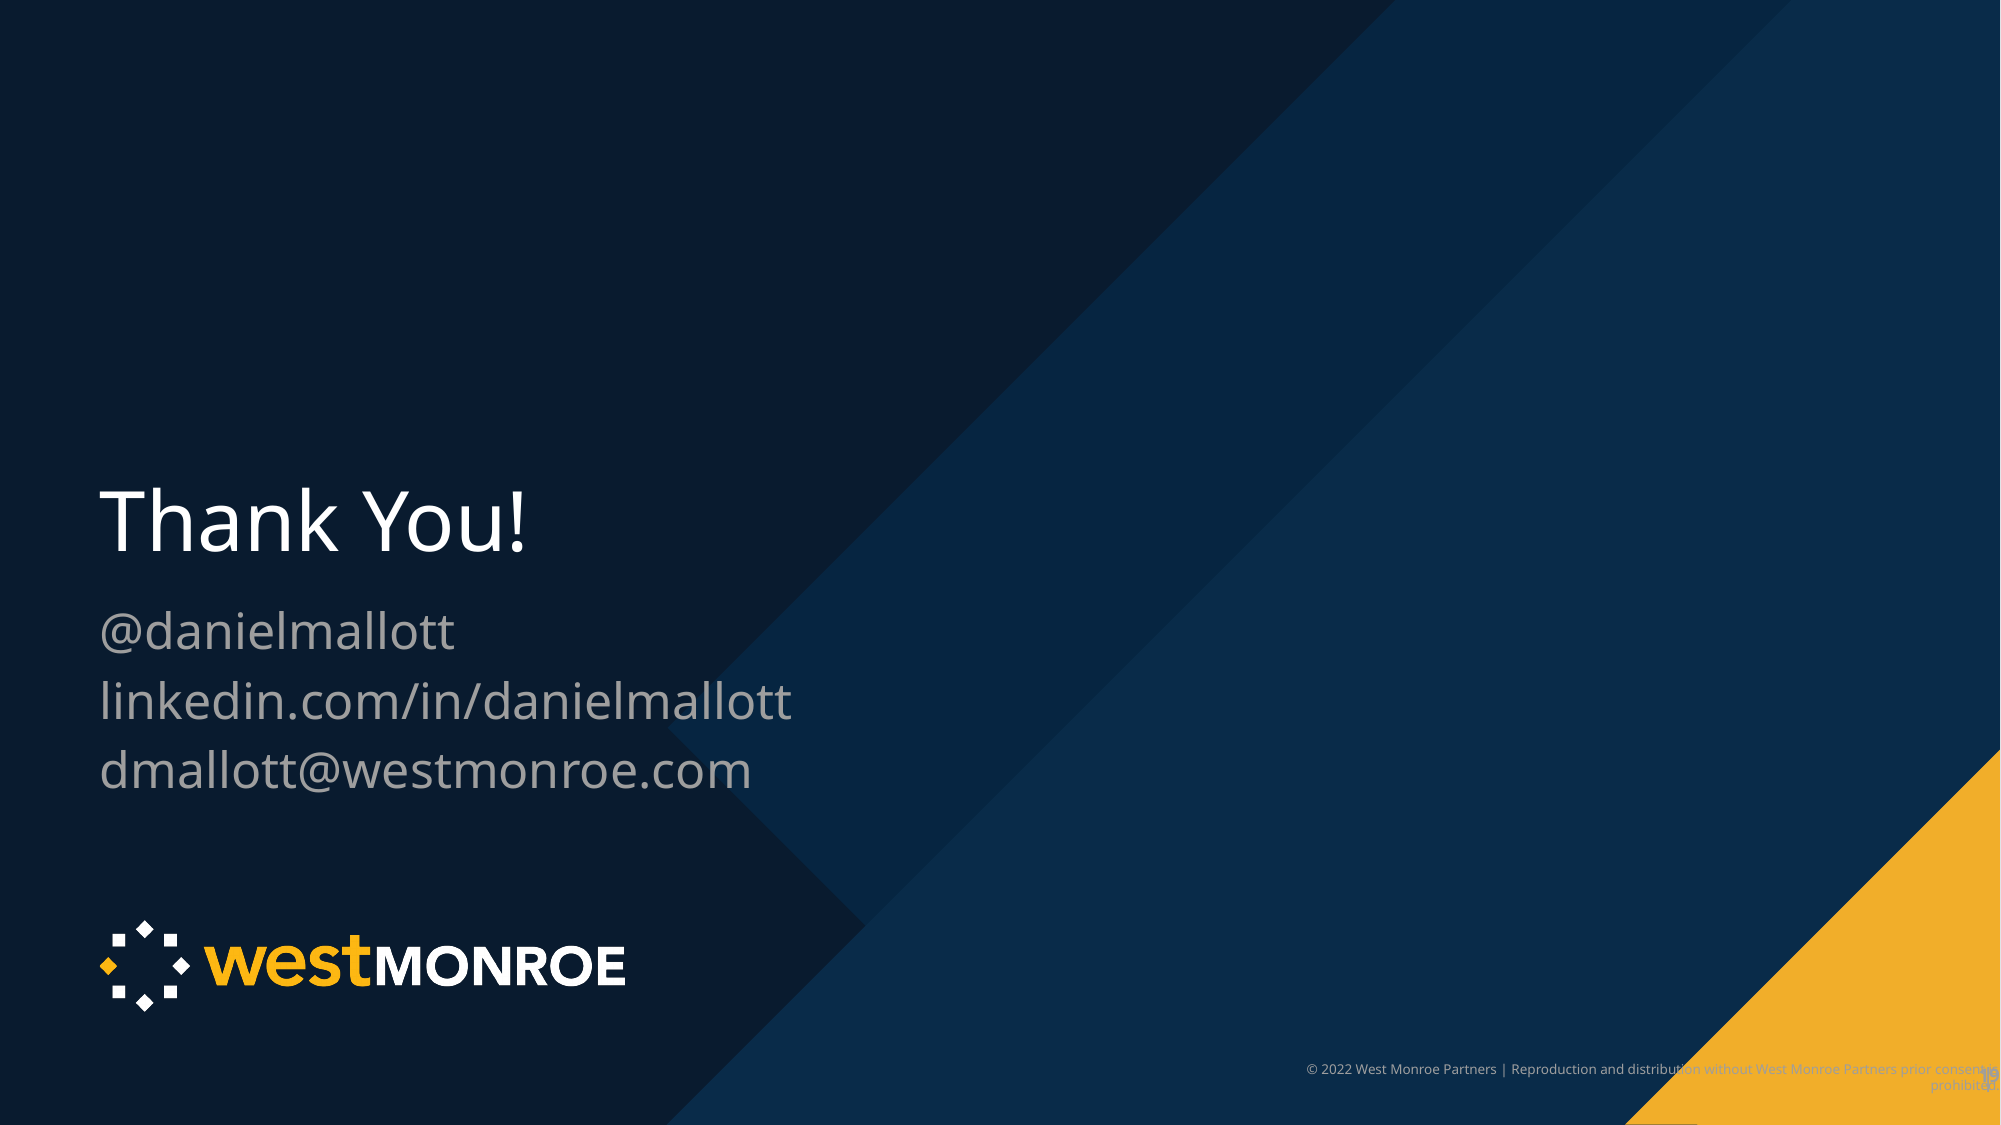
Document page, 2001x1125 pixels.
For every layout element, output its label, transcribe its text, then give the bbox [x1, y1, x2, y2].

footer © 2022 West Monroe Partners | Reproduction and distribution without West Monroe Partners prior consent is prohibited. [1237, 1046, 1927, 1107]
picture [99, 920, 625, 1012]
title Thank You! [99, 176, 1000, 569]
subtitle @danielmallott linkedin.com/in/danielmallott dmallott@westmonroe.com [99, 604, 1000, 876]
slide_number 19 [1927, 1046, 2000, 1107]
